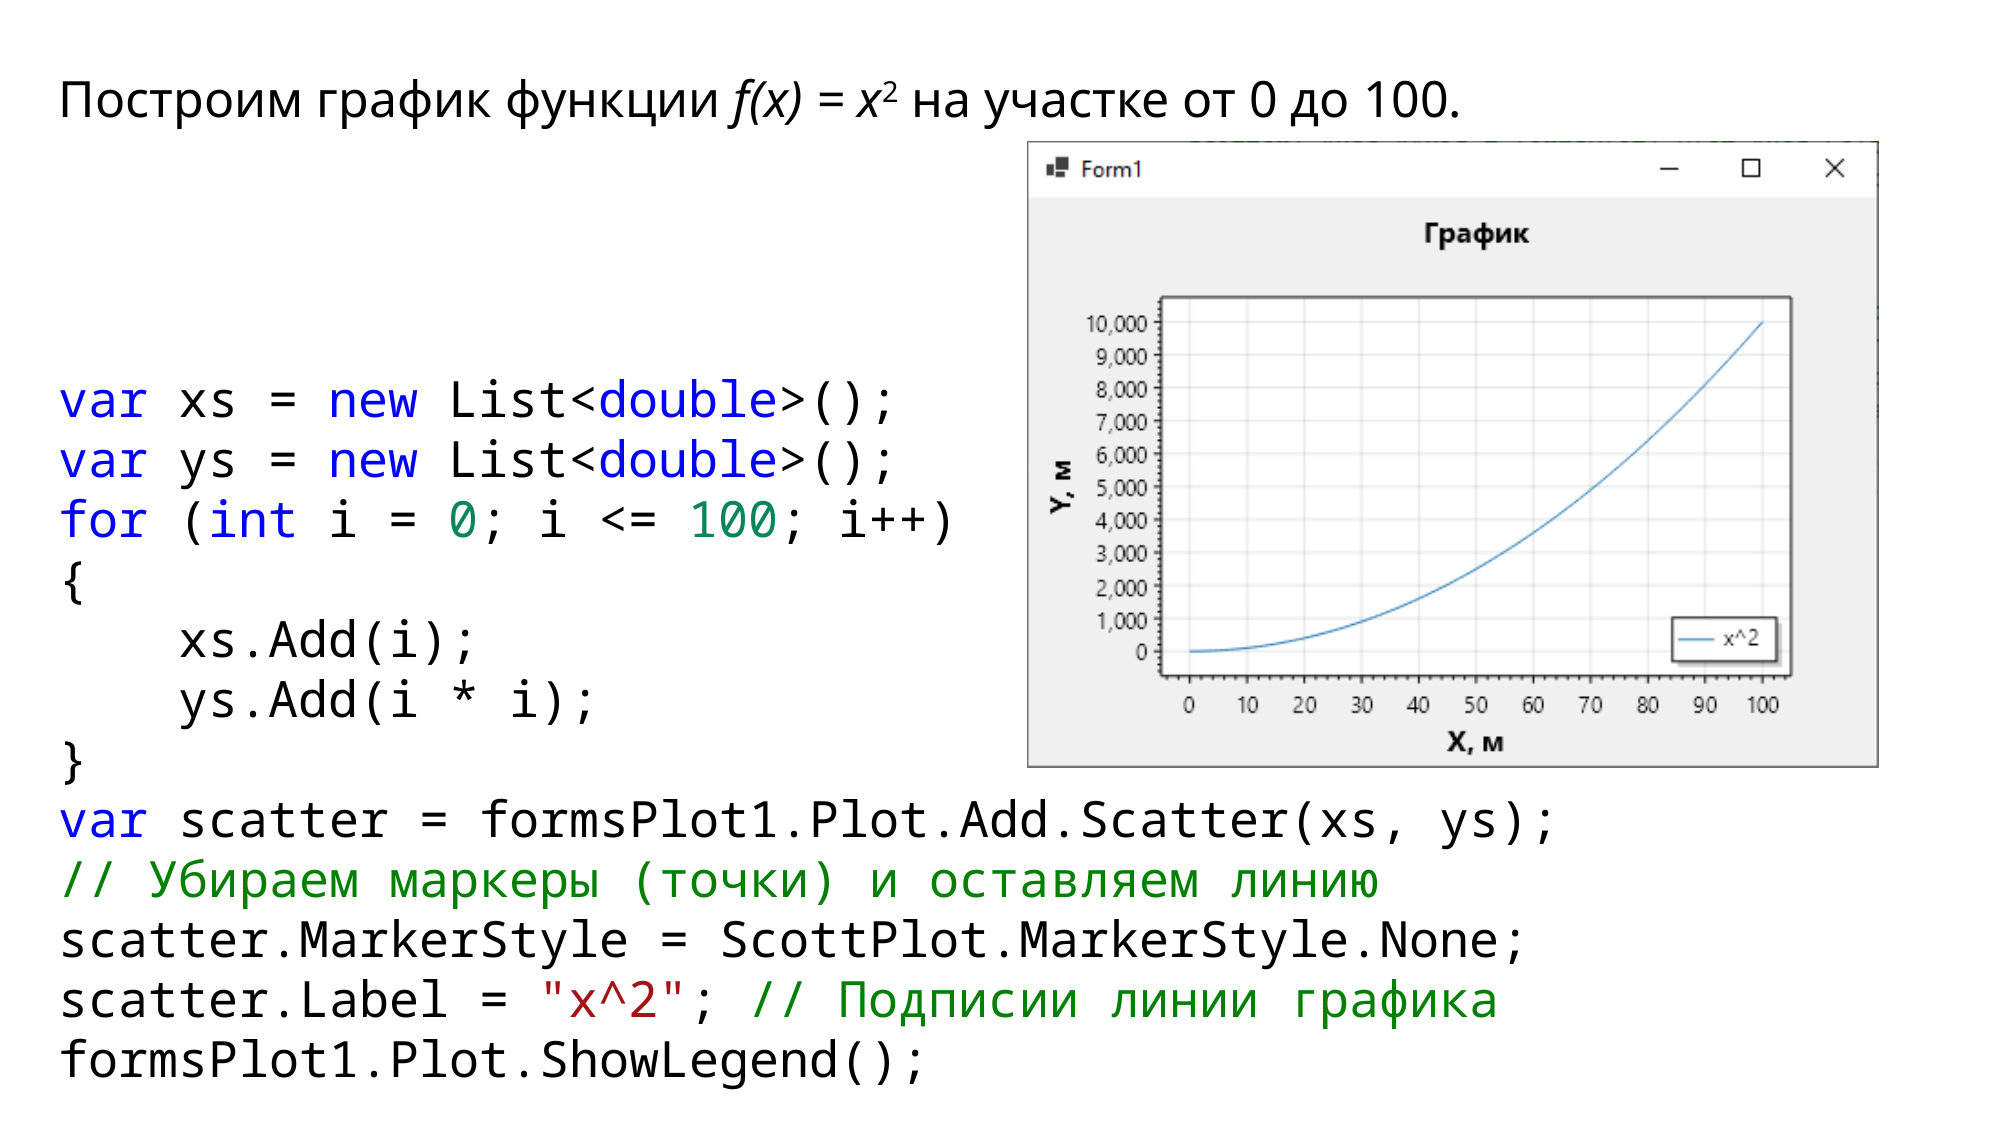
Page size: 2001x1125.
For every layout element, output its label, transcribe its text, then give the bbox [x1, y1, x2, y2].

picture [1027, 141, 1879, 768]
text_box Построим график функции f(x) = x2 на участке от 0 до 100. var xs = new List<double>(); var ys = new List<double>(); for (int i = 0; i <= 100; i++) { xs.Add(i); ys.Add(i * i); } var scatter = formsPlot1.Plot.Add.Scatter(xs, ys); // Убираем маркеры (точки) и оставляем линию scatter.MarkerStyle = ScottPlot.MarkerStyle.None; scatter.Label = "x^2"; // Подписии линии графика formsPlot1.Plot.ShowLegend(); [0, 0, 2000, 1095]
